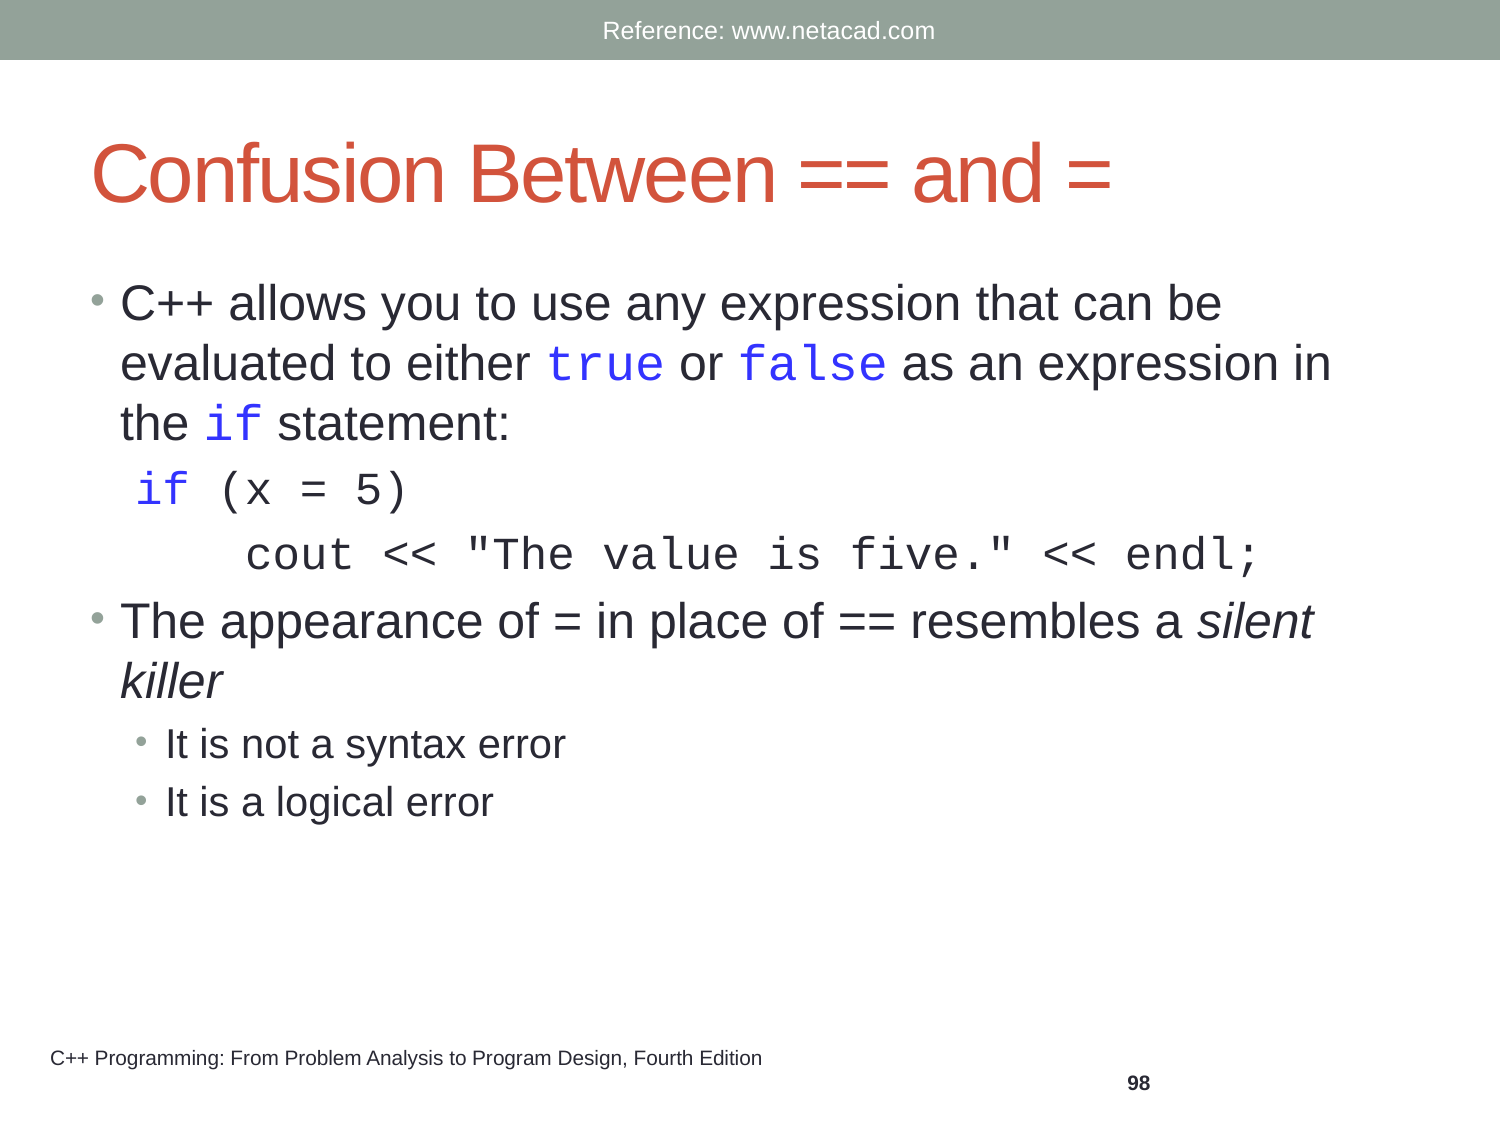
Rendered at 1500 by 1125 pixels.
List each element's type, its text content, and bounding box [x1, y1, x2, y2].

text_box C++ Programming: From Problem Analysis to Program Design, Fourth Edition [0, 1037, 850, 1075]
footer Reference: www.netacad.com [301, 3, 1238, 57]
title Confusion Between == and = [75, 87, 1425, 250]
slide_number 98 [1112, 1063, 1425, 1100]
list C++ allows you to use any expression that can be evaluated to either true or false as an expression in the if statement: if (x = 5) cout << "The value is five." << endl; The appearance of = in place of == resembles a silent killer It is not a syntax error It is a logical error [75, 262, 1425, 1063]
